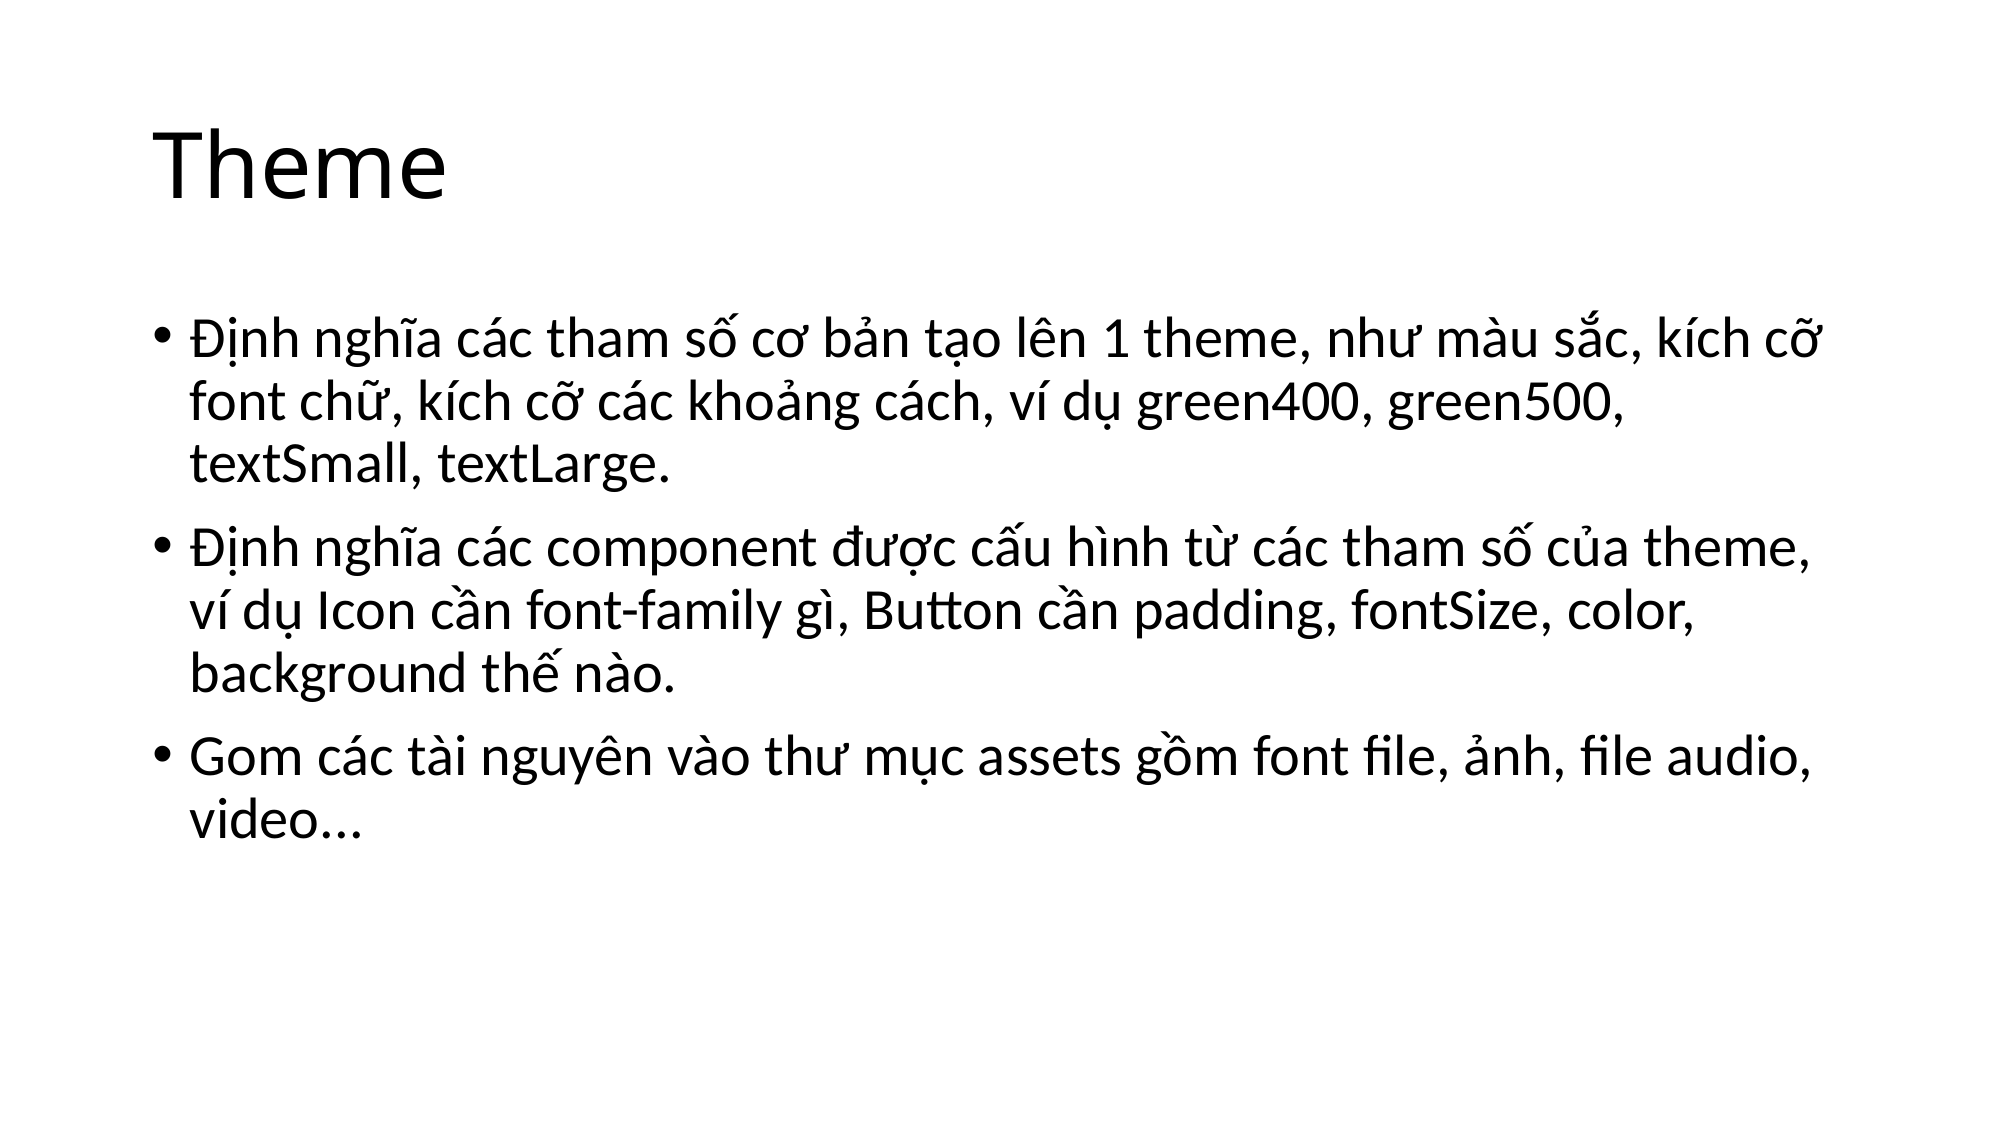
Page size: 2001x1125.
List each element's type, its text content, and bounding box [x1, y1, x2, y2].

title Theme [137, 59, 1863, 278]
list Định nghĩa các tham số cơ bản tạo lên 1 theme, như màu sắc, kích cỡ font chữ, kích cỡ các khoảng cách, ví dụ green400, green500, textSmall, textLarge. Định nghĩa các component được cấu hình từ các tham số của theme, ví dụ Icon cần font-family gì, Button cần padding, fontSize, color, background thế nào. Gom các tài nguyên vào thư mục assets gồm font file, ảnh, file audio, video... [137, 299, 1863, 1014]
